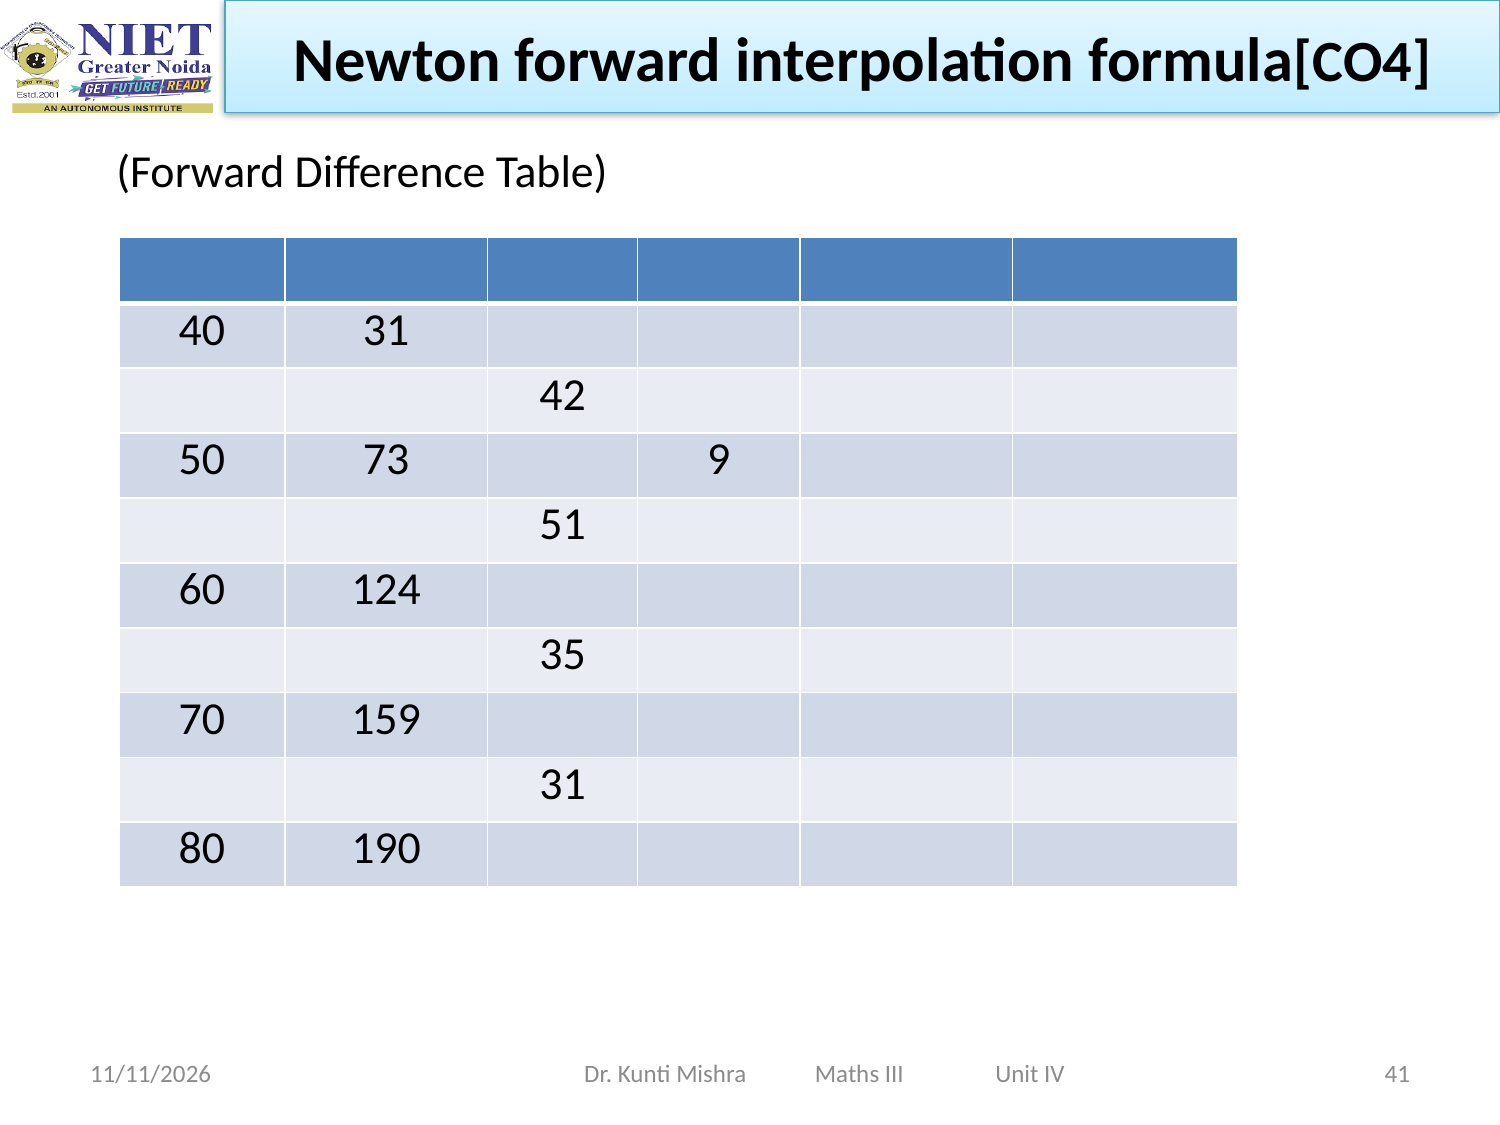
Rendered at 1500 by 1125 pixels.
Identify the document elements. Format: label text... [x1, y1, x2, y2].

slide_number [75, 1042, 425, 1103]
picture [0, 22, 213, 113]
footer Dr. Kunti Mishra Maths III Unit IV [425, 1042, 1238, 1103]
text_box Newton forward interpolation formula[CO4] [224, 0, 1500, 113]
subtitle (Forward Difference Table) [50, 134, 1425, 1125]
slide_number 41 [1238, 1042, 1425, 1103]
